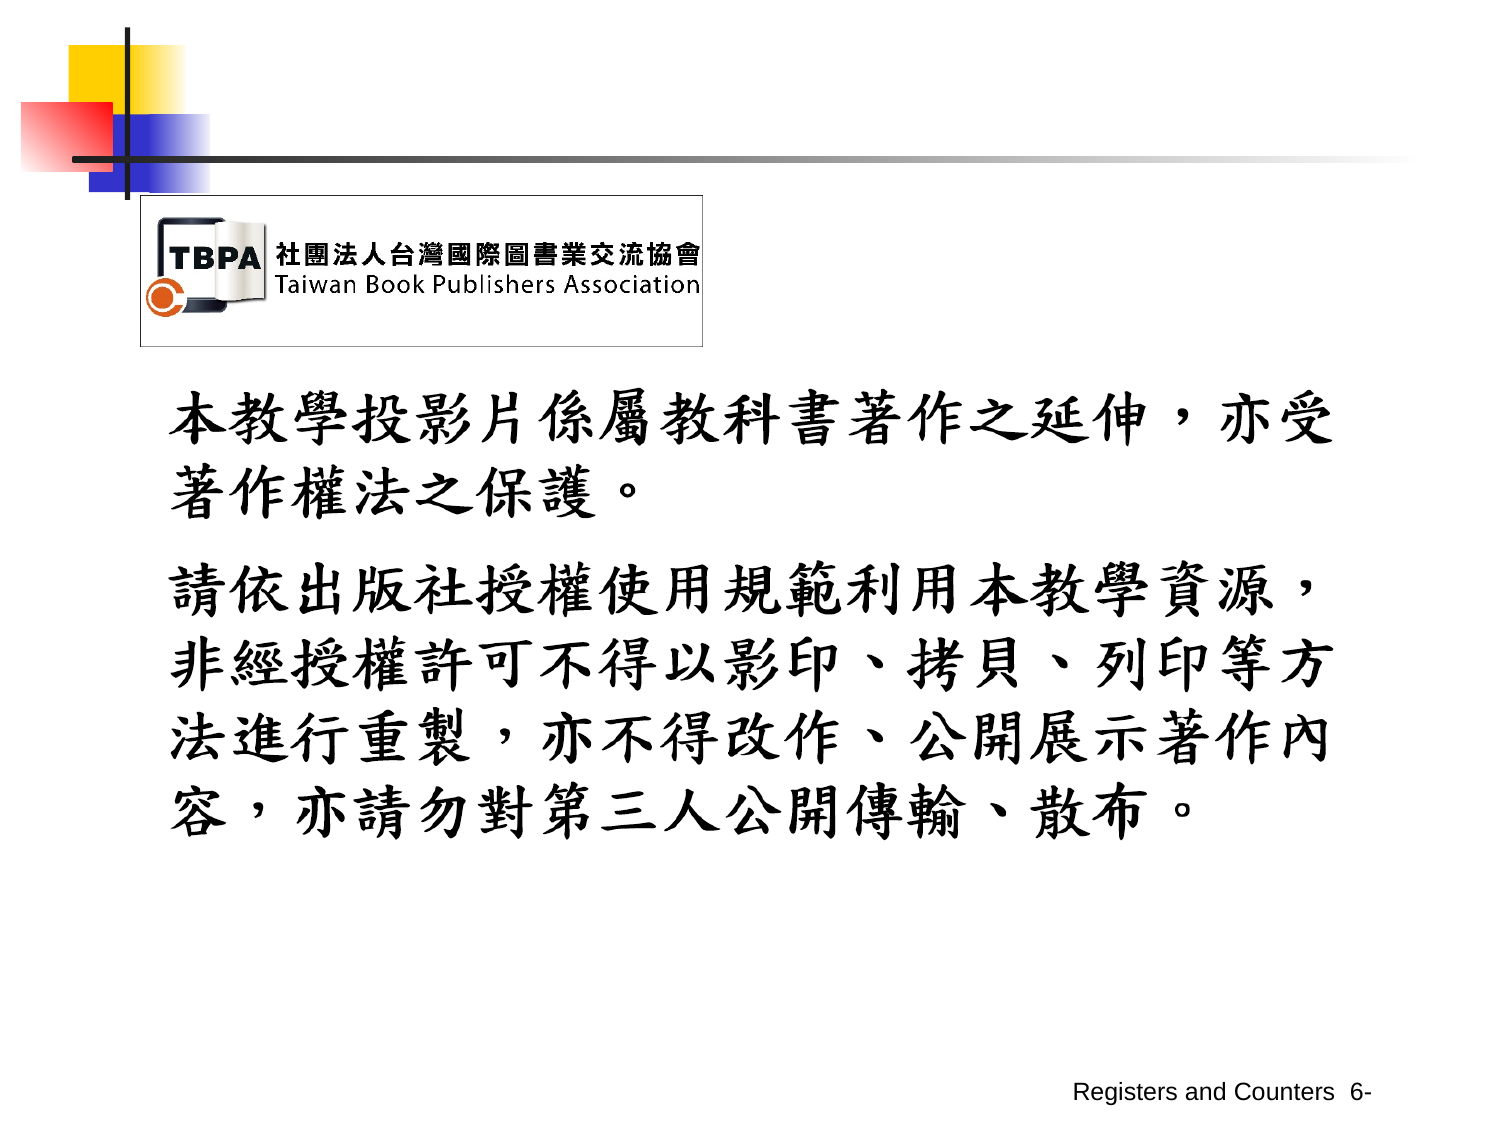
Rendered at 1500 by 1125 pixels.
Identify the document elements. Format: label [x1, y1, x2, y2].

picture [140, 194, 704, 347]
list [127, 357, 1373, 953]
